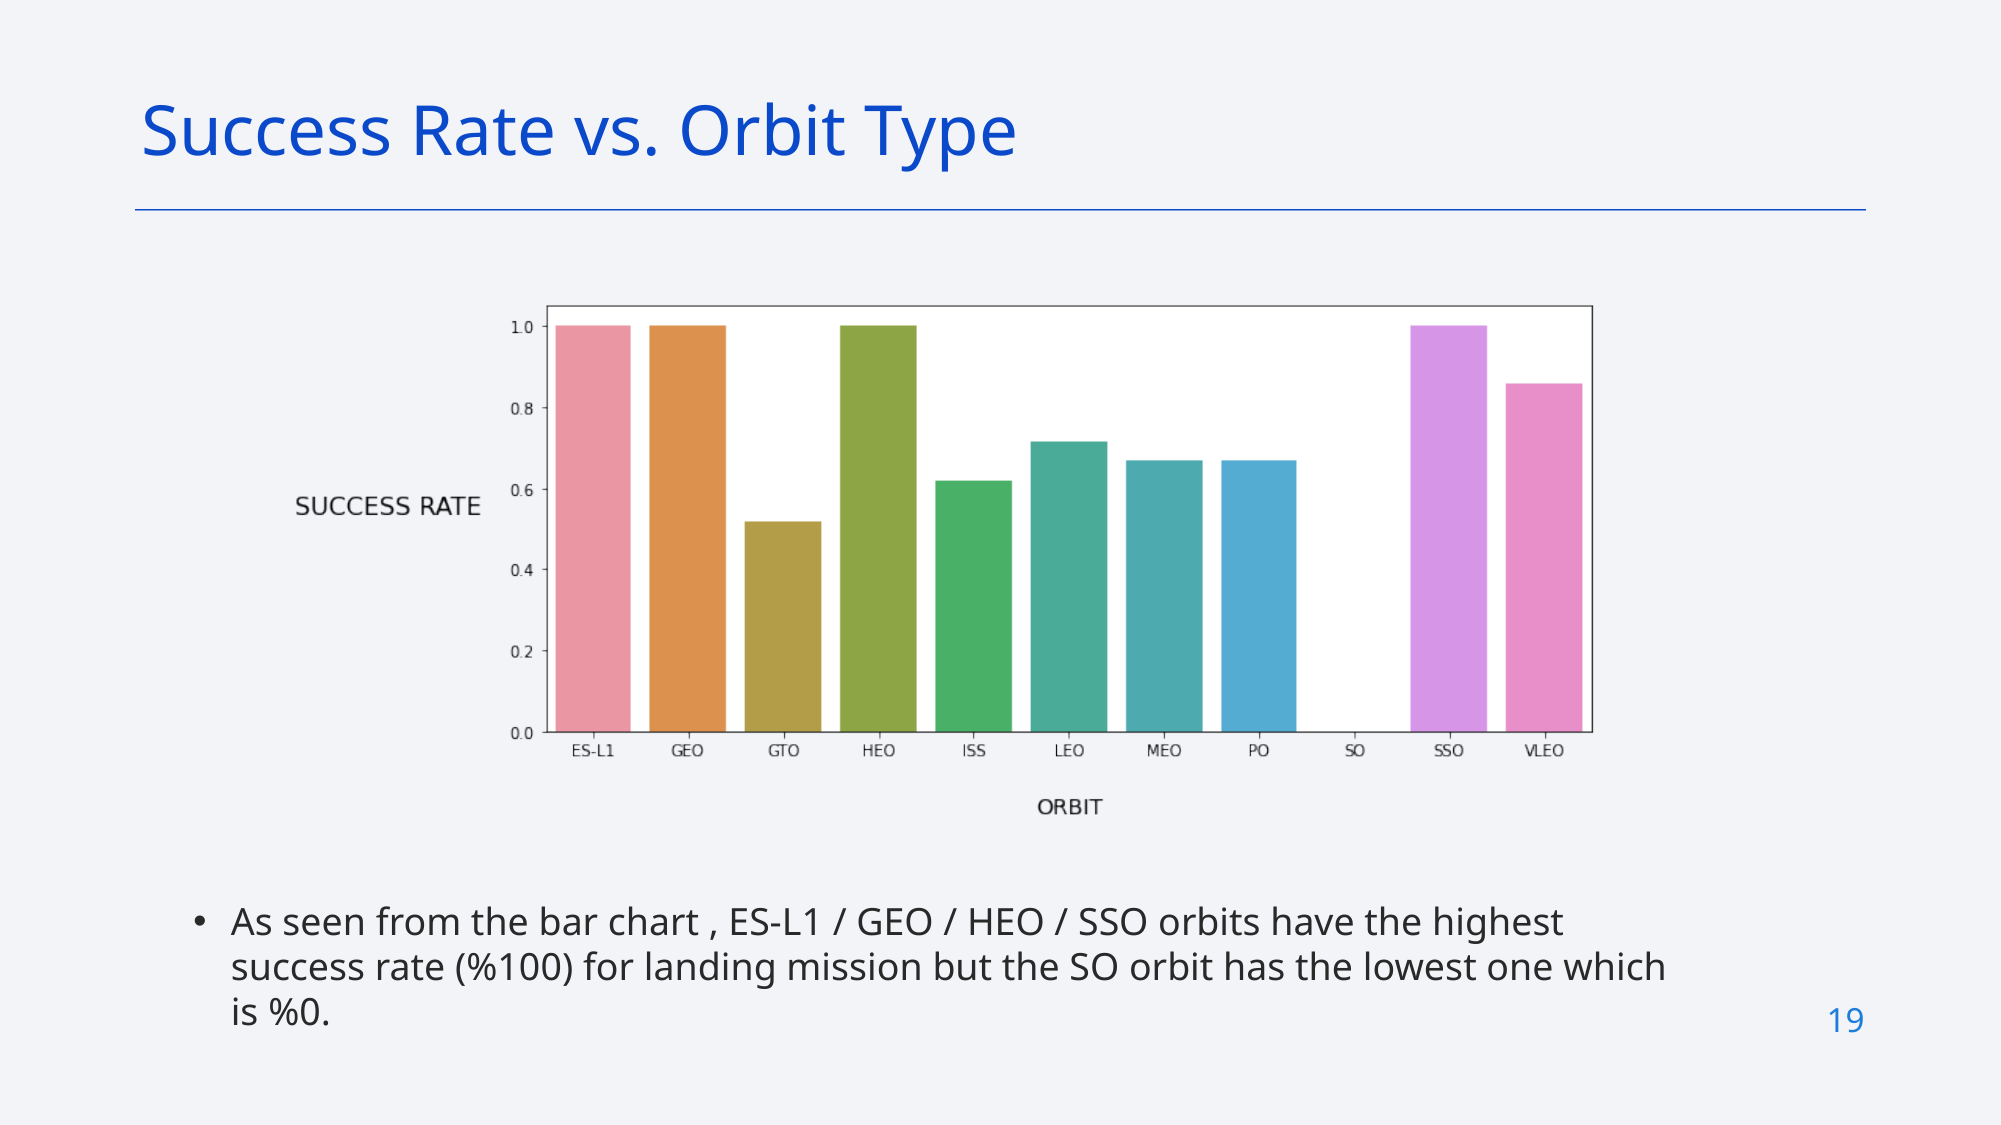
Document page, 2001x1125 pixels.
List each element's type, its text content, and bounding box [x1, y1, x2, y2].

picture [0, 0, 2001, 1125]
list As seen from the bar chart , ES-L1 / GEO / HEO / SSO orbits have the highest success rate (%100) for landing mission but the SO orbit has the lowest one which is %0. [178, 890, 1709, 1086]
text_box Success Rate vs. Orbit Type [126, 88, 1852, 179]
slide_number 19 [1709, 988, 1880, 1055]
